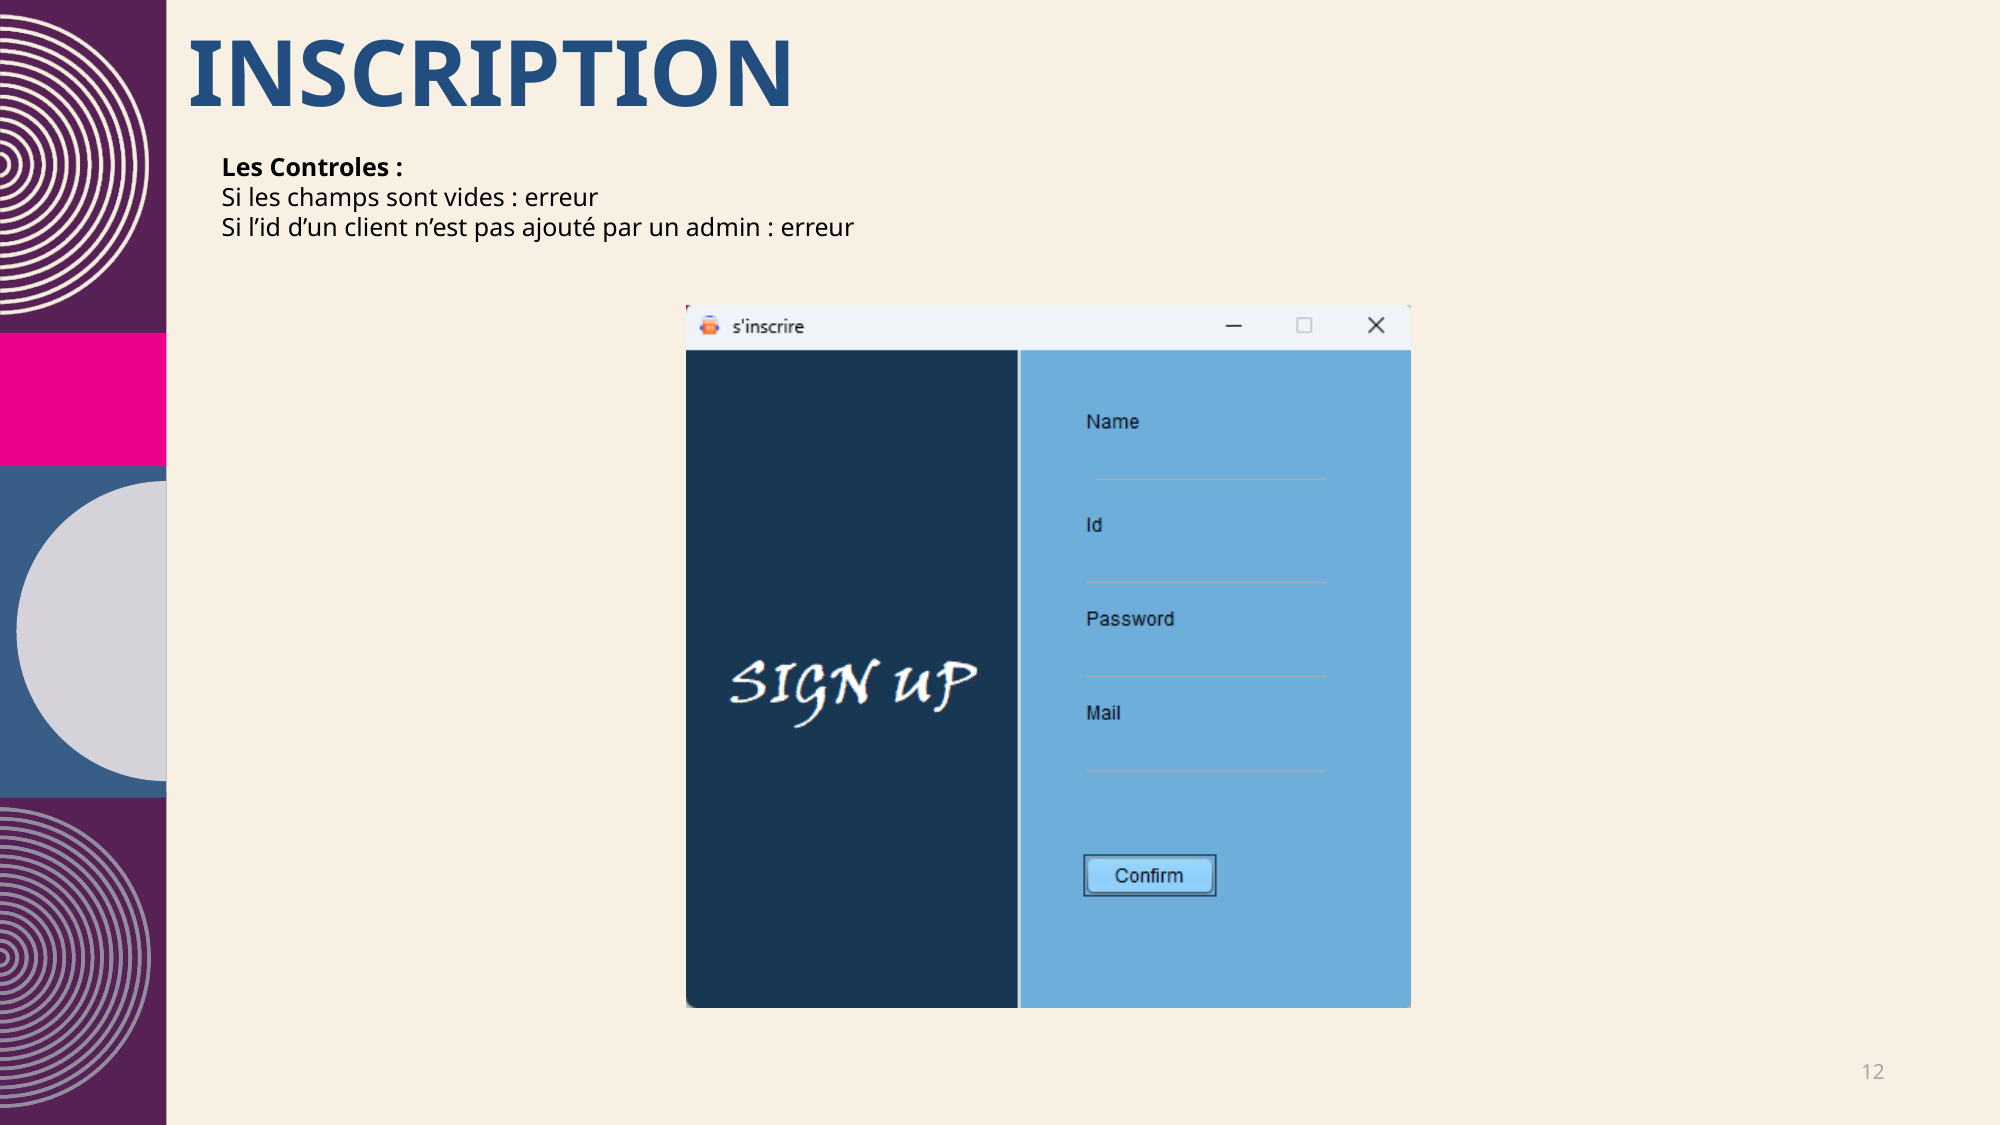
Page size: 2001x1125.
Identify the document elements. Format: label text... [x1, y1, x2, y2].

text_box Les Controles : Si les champs sont vides : erreur Si l’id d’un client n’est pas ajouté par un admin : erreur [206, 144, 1396, 249]
picture [0, 15, 149, 314]
title Inscription [173, 19, 1769, 238]
picture [1, 808, 151, 1108]
picture [686, 305, 1411, 1008]
slide_number 12 [1824, 1042, 1900, 1103]
